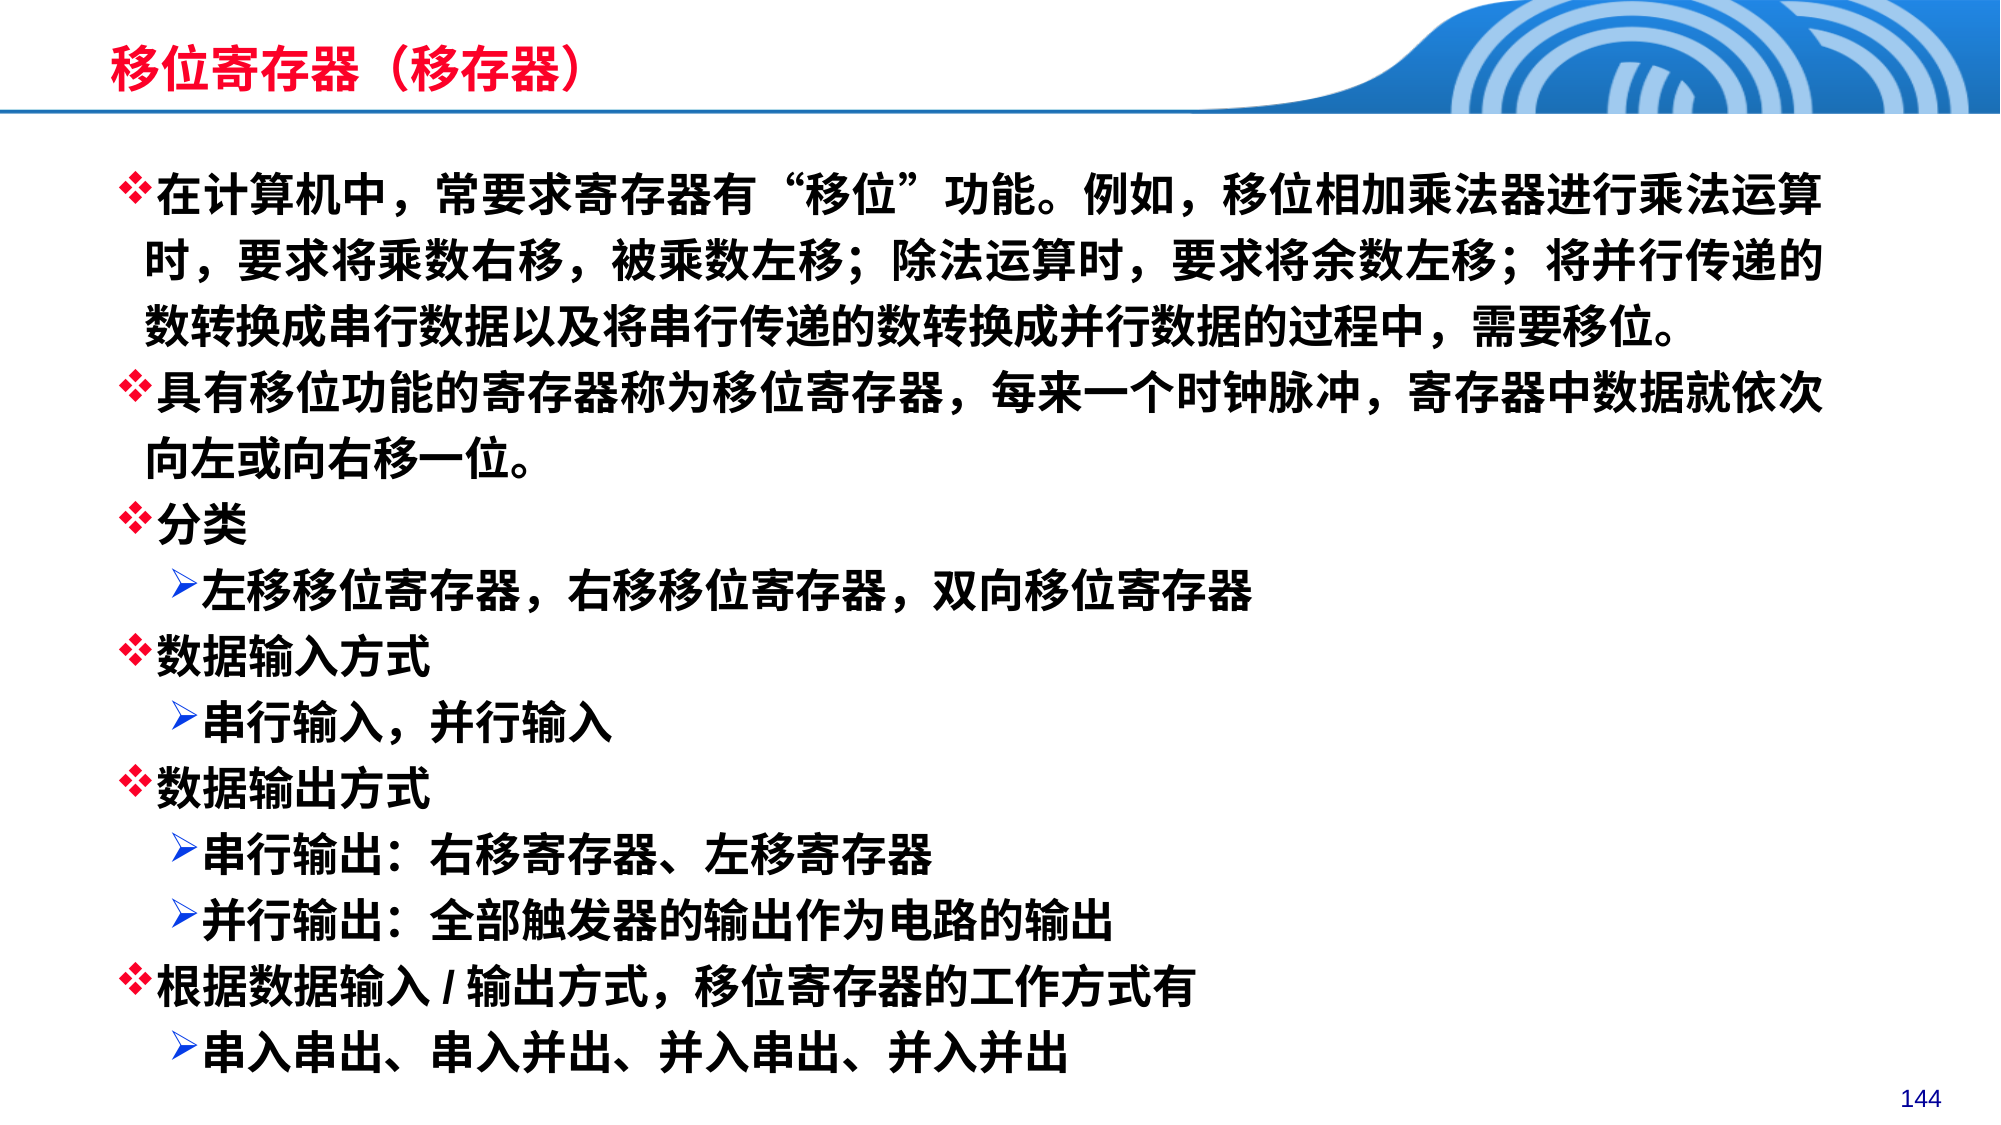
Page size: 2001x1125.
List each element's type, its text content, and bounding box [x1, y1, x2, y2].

text_box 在计算机中，常要求寄存器有“移位”功能。例如，移位相加乘法器进行乘法运算时，要求将乘数右移，被乘数左移；除法运算时，要求将余数左移；将并行传递的数转换成串行数据以及将串行传递的数转换成并行数据的过程中，需要移位。 具有移位功能的寄存器称为移位寄存器，每来一个时钟脉冲，寄存器中数据就依次向左或向右移一位。 分类 左移移位寄存器，右移移位寄存器，双向移位寄存器 数据输入方式 串行输入，并行输入 数据输出方式 串行输出：右移寄存器、左移寄存器 并行输出：全部触发器的输出作为电路的输出 根据数据输入/输出方式，移位寄存器的工作方式有 串入串出、串入并出、并入串出、并入并出 [100, 147, 1839, 1084]
title 移位寄存器（移存器） [99, 40, 964, 103]
picture [0, 0, 2000, 114]
